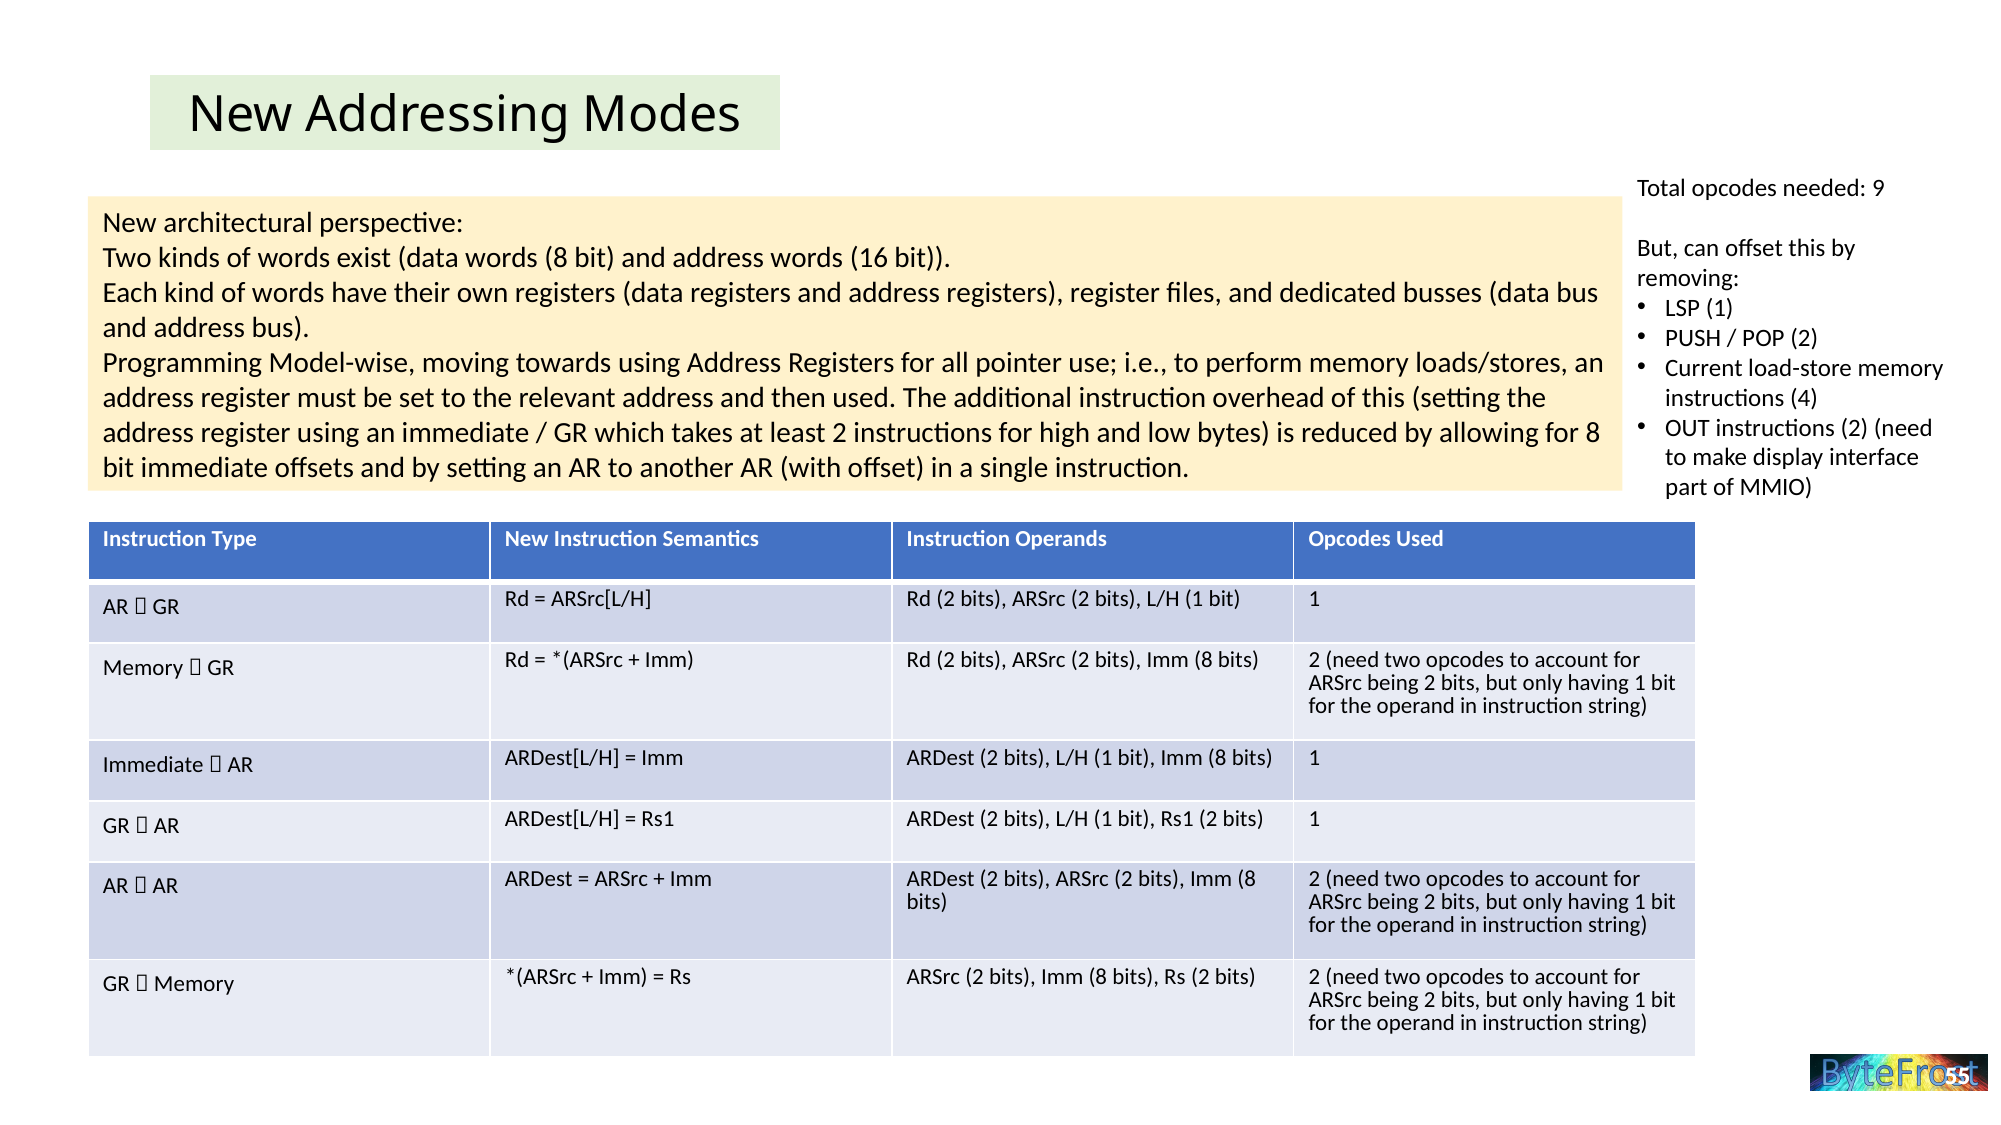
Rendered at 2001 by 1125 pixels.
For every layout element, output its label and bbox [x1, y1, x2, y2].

table_cell [491, 741, 891, 800]
table_cell [893, 960, 1293, 1056]
text_box [87, 164, 1970, 509]
table_cell [491, 863, 891, 959]
table_cell [89, 741, 489, 800]
table_cell [491, 585, 891, 642]
table_cell [1294, 741, 1695, 800]
table_header [491, 522, 891, 579]
table_cell [89, 585, 489, 642]
table_cell [893, 585, 1293, 642]
table_cell [491, 960, 891, 1056]
table_cell [893, 741, 1293, 800]
picture [1810, 1054, 1988, 1091]
table_header [1294, 522, 1695, 579]
table_cell [1294, 644, 1695, 739]
table_cell [1294, 802, 1695, 861]
table_cell [893, 802, 1293, 861]
table_cell [1294, 863, 1695, 959]
table_cell [491, 644, 891, 739]
table_cell [89, 960, 489, 1056]
table_header [893, 522, 1293, 579]
title [150, 75, 780, 150]
table_cell [491, 802, 891, 861]
table_header [89, 522, 489, 579]
table_cell [89, 802, 489, 861]
table_cell [893, 863, 1293, 959]
table_cell [89, 644, 489, 739]
table_cell [89, 863, 489, 959]
table_cell [1294, 960, 1695, 1056]
table_cell [1294, 585, 1695, 642]
table_cell [893, 644, 1293, 739]
